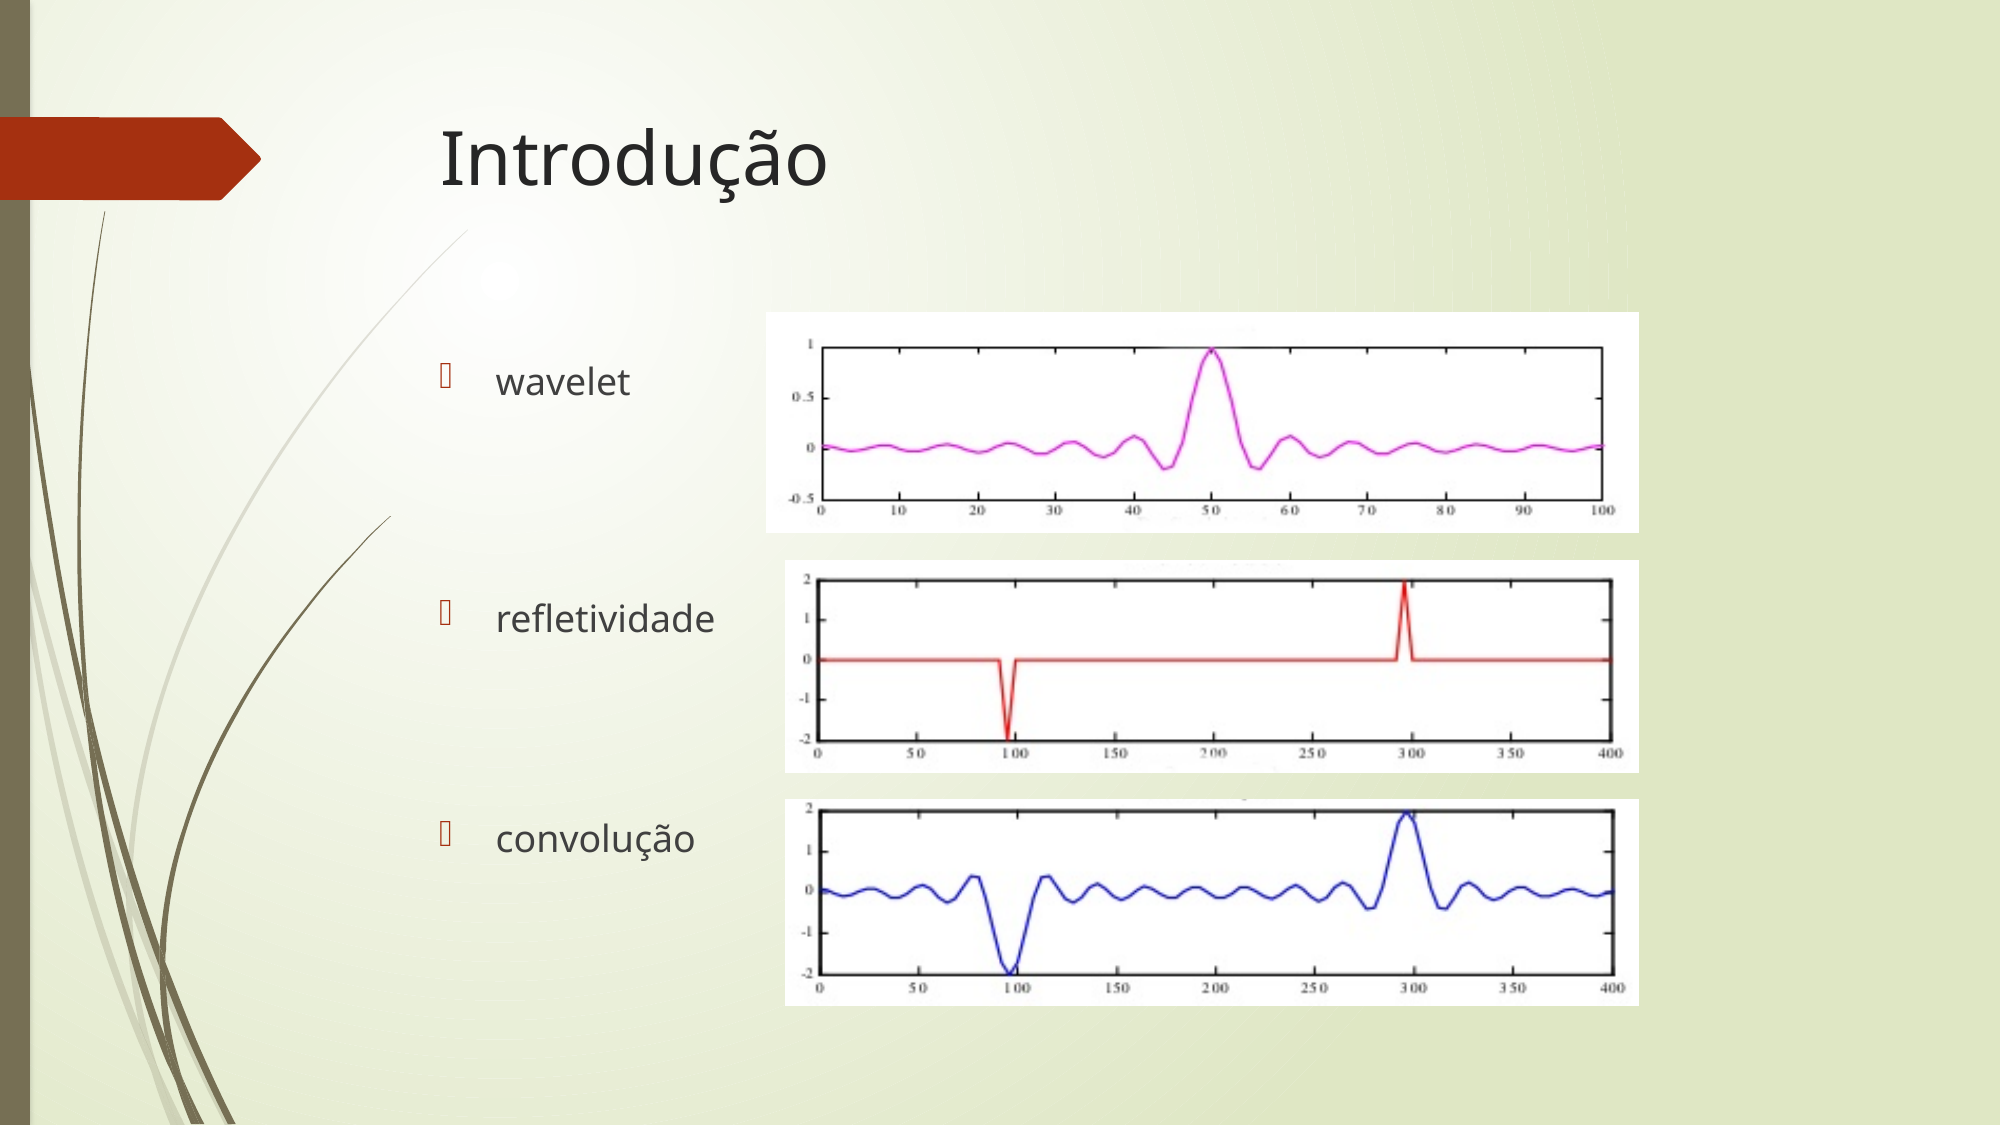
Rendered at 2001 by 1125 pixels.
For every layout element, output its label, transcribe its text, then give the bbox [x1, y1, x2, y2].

picture [784, 799, 1639, 1007]
text_box refletividade [424, 587, 779, 743]
text_box convolução [424, 807, 779, 964]
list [766, 312, 1640, 533]
picture [784, 560, 1639, 773]
title Introdução [425, 102, 1888, 313]
list wavelet [424, 350, 761, 506]
